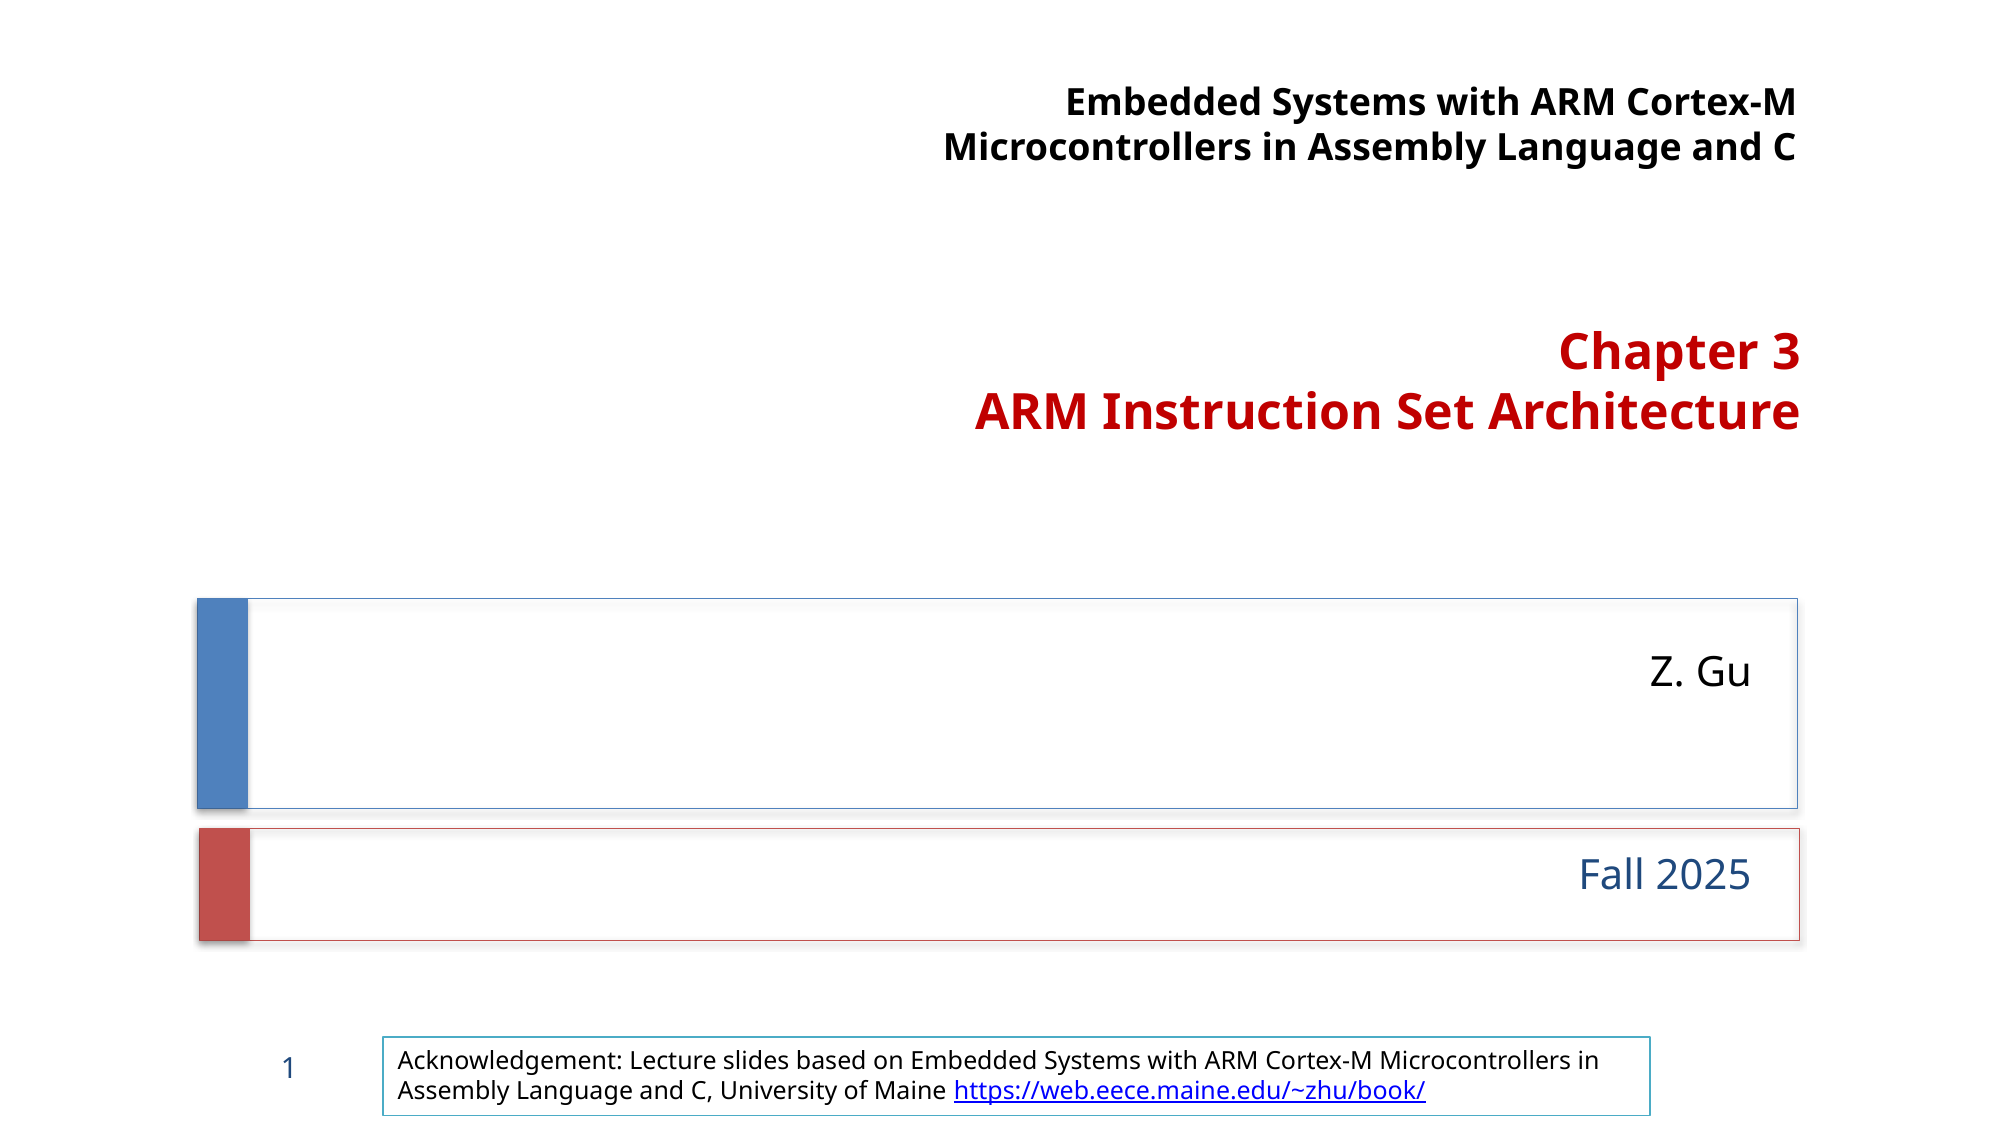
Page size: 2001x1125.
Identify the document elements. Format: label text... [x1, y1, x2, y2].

text_box Embedded Systems with ARM Cortex-M Microcontrollers in Assembly Language and C [749, 70, 1813, 176]
text_box Acknowledgement: Lecture slides based on Embedded Systems with ARM Cortex-M Microcontrollers in Assembly Language and C, University of Maine https://web.eece.maine.edu/~zhu/book/ [381, 1035, 1652, 1117]
title Z. Gu [266, 637, 1767, 800]
text_box Chapter 3 ARM Instruction Set Architecture [960, 312, 1816, 448]
slide_number 1 [265, 1042, 381, 1103]
subtitle Fall 2025 [266, 840, 1767, 929]
